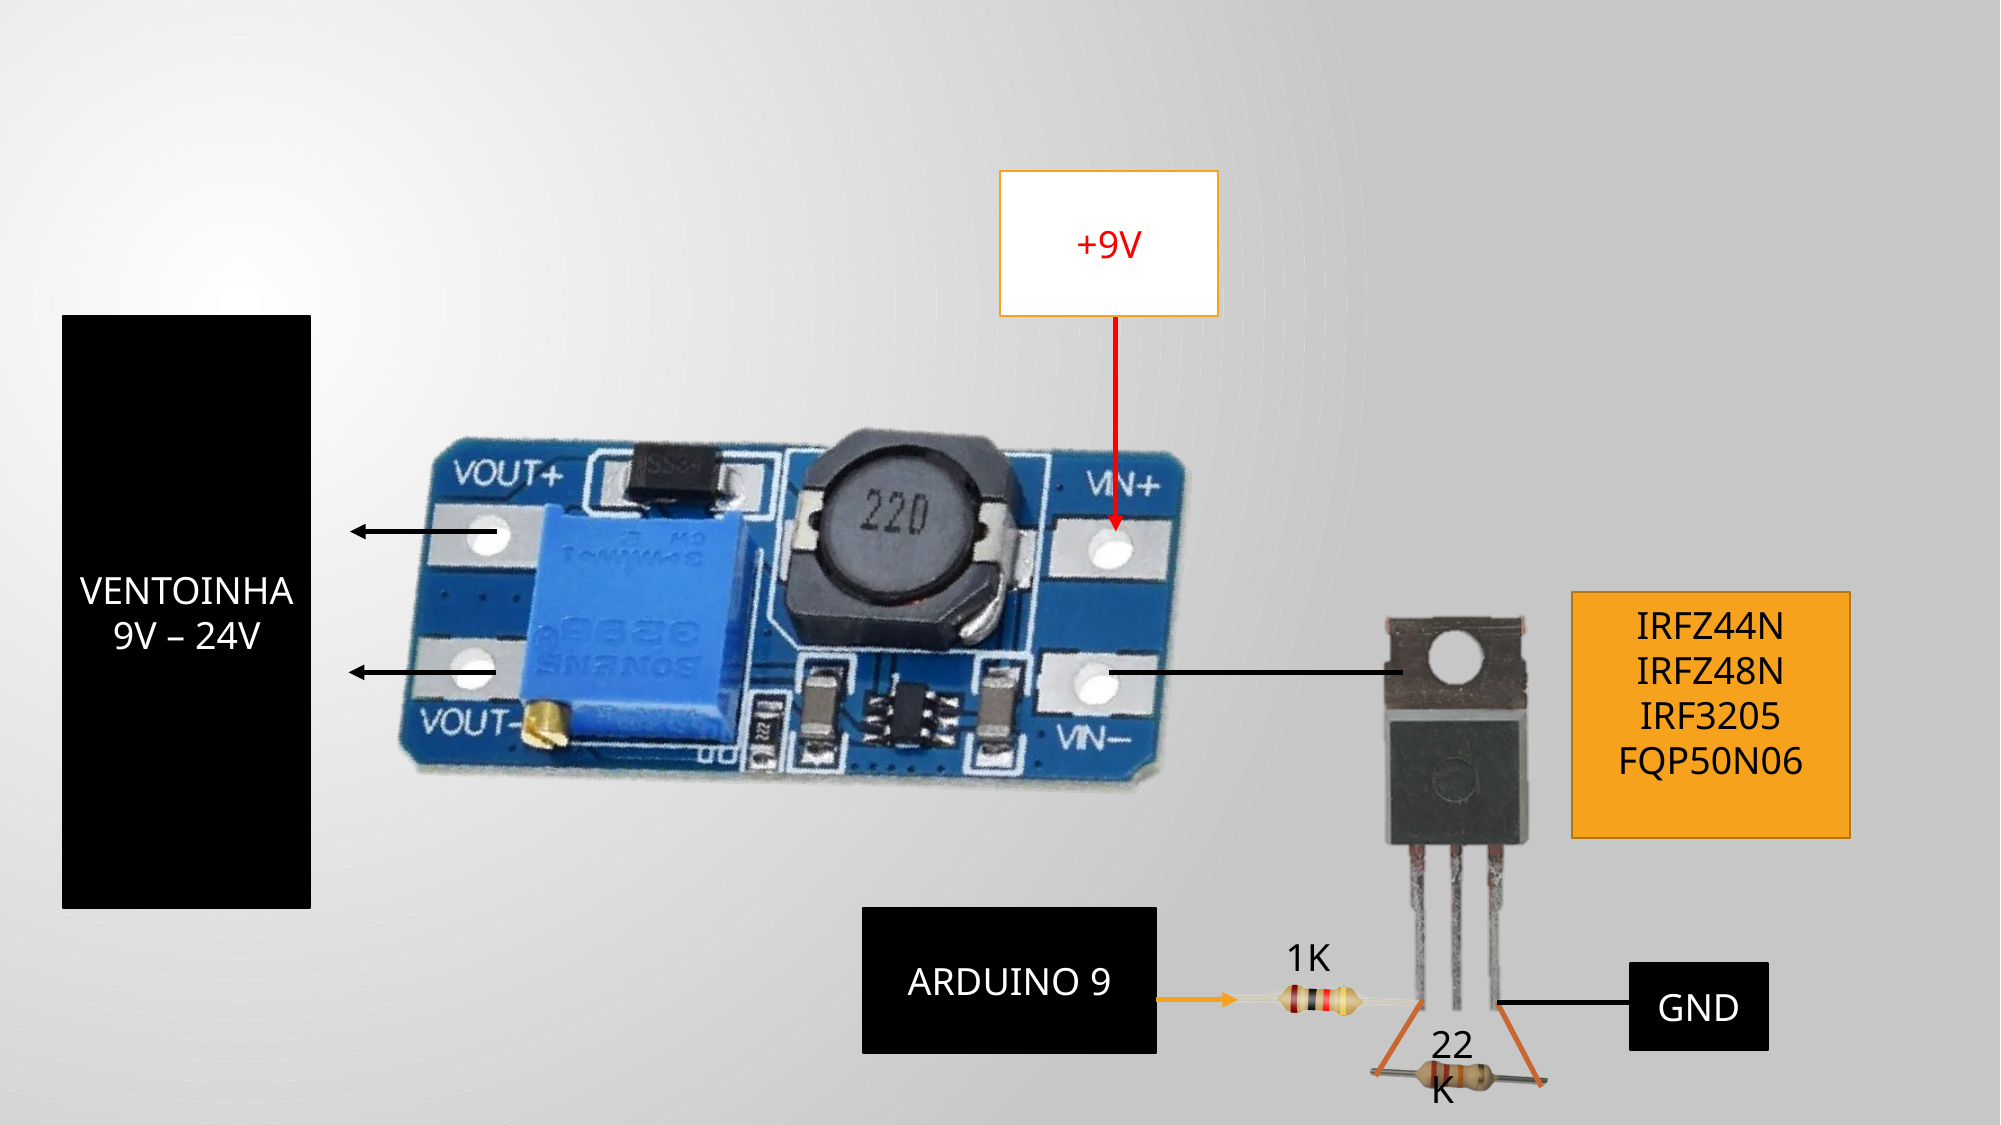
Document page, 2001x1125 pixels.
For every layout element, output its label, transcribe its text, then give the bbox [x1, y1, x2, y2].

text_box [1375, 999, 1423, 1076]
text_box VENTOINHA 9V – 24V [62, 315, 213, 909]
picture [65, 0, 1768, 1125]
text_box IRFZ44N IRFZ48N IRF3205 FQP50N06 [1768, 591, 1851, 839]
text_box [1497, 1003, 1542, 1087]
